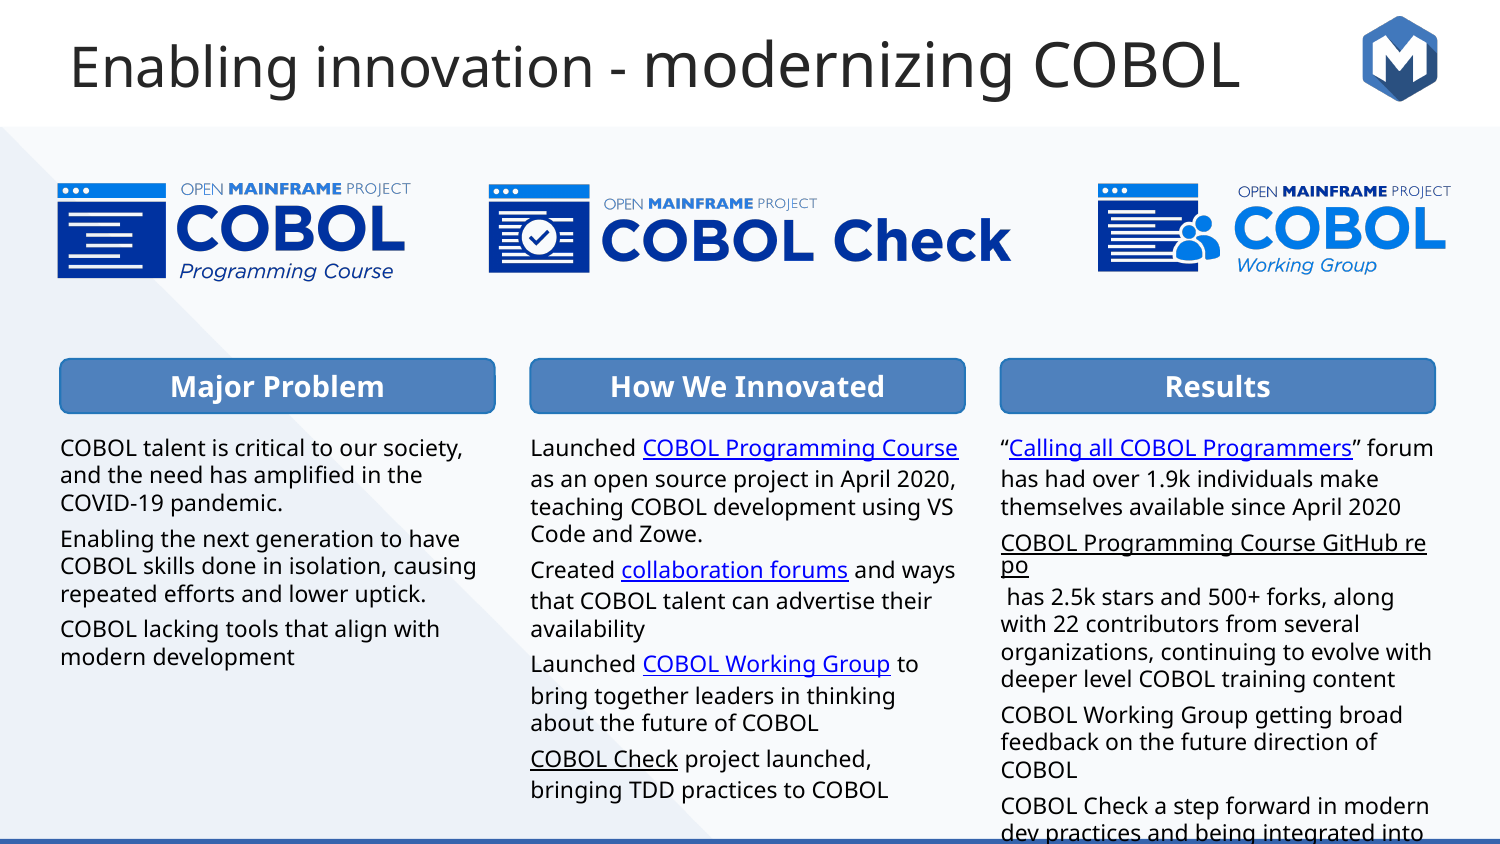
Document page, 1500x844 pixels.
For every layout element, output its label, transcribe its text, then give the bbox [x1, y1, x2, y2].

list “Calling all COBOL Programmers” forum has had over 1.9k individuals make themselves available since April 2020 COBOL Programming Course GitHub repo has 2.5k stars and 500+ forks, along with 22 contributors from several organizations, continuing to evolve with deeper level COBOL training content COBOL Working Group getting broad feedback on the future direction of COBOL COBOL Check a step forward in modern dev practices and being integrated into VS Code and COBOL Programming Course curriculum. [1000, 427, 1436, 775]
picture [54, 181, 415, 283]
list COBOL talent is critical to our society, and the need has amplified in the COVID-19 pandemic. Enabling the next generation to have COBOL skills done in isolation, causing repeated efforts and lower uptick. COBOL lacking tools that align with modern development [60, 427, 495, 844]
picture [1362, 16, 1440, 102]
list Launched COBOL Programming Course as an open source project in April 2020, teaching COBOL development using VS Code and Zowe. Created collaboration forums and ways that COBOL talent can advertise their availability Launched COBOL Working Group to bring together leaders in thinking about the future of COBOL COBOL Check project launched, bringing TDD practices to COBOL [530, 427, 965, 775]
picture [486, 181, 1014, 276]
picture [1094, 181, 1454, 276]
title Enabling innovation - modernizing COBOL [54, 26, 1350, 100]
